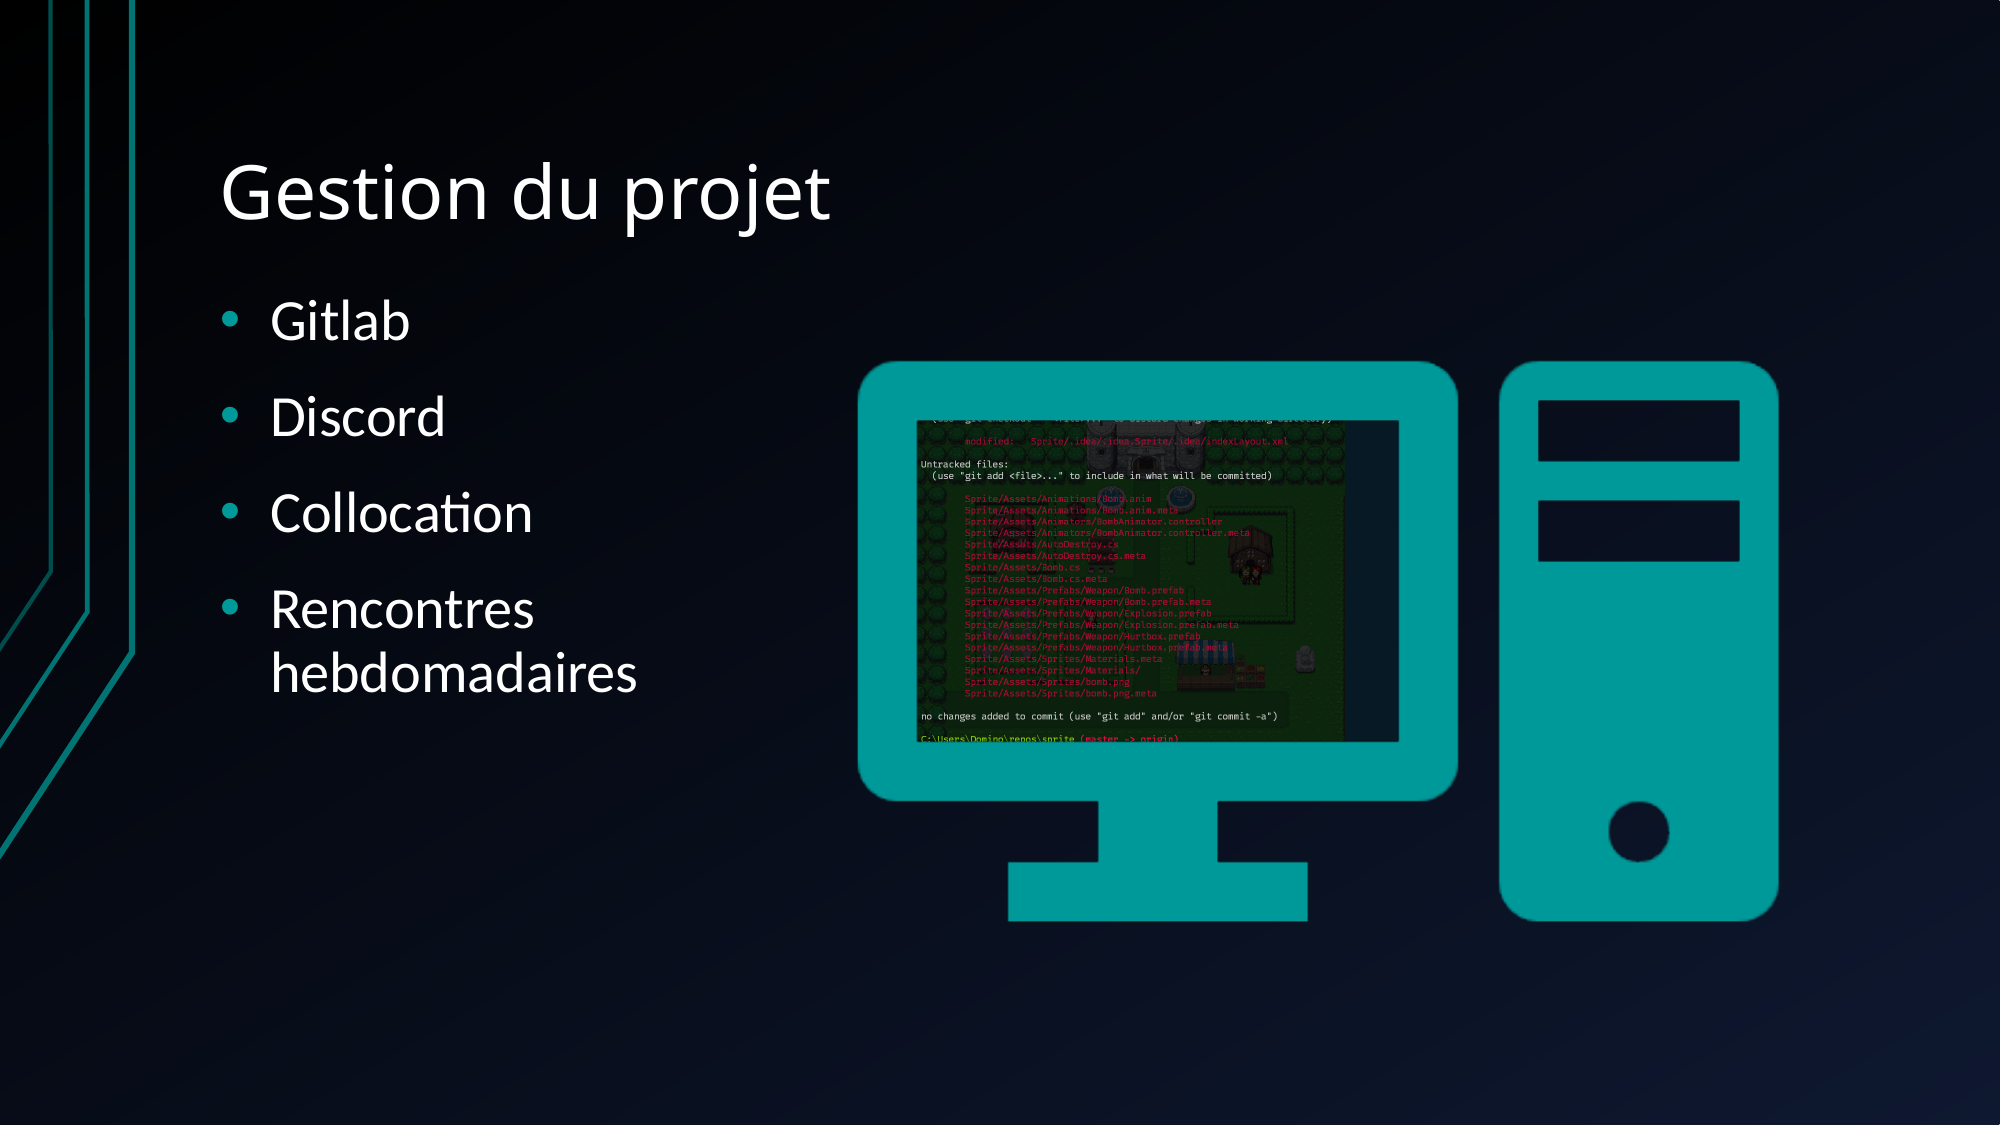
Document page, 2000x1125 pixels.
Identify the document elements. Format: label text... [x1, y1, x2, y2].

list Gitlab Discord Collocation Rencontres hebdomadaires [199, 279, 835, 1013]
picture [838, 161, 1800, 1123]
title Gestion du projet [199, 45, 1900, 246]
